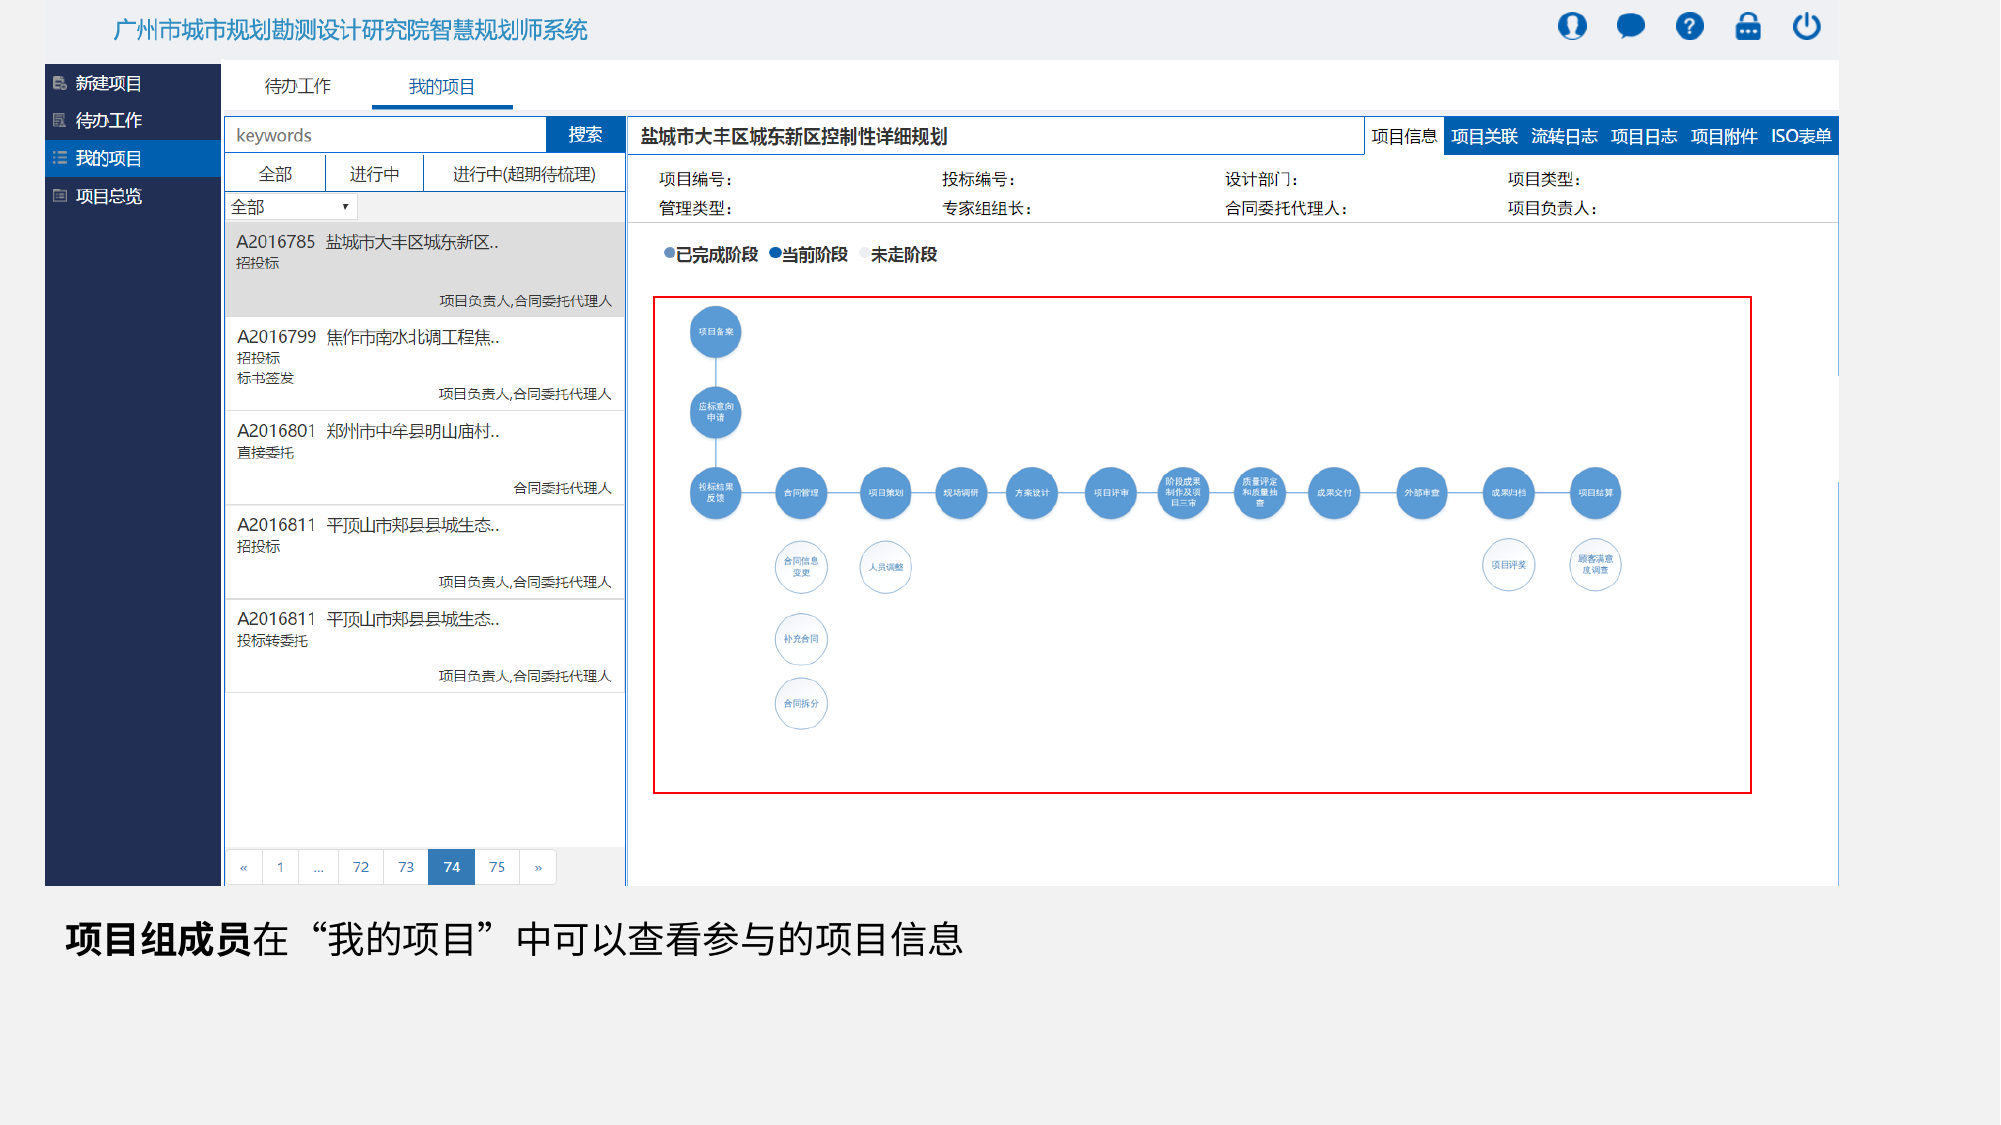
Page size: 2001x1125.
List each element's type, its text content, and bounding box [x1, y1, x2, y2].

text_box 项目组成员在“我的项目”中可以查看参与的项目信息 [50, 908, 981, 968]
picture [45, 0, 1839, 886]
